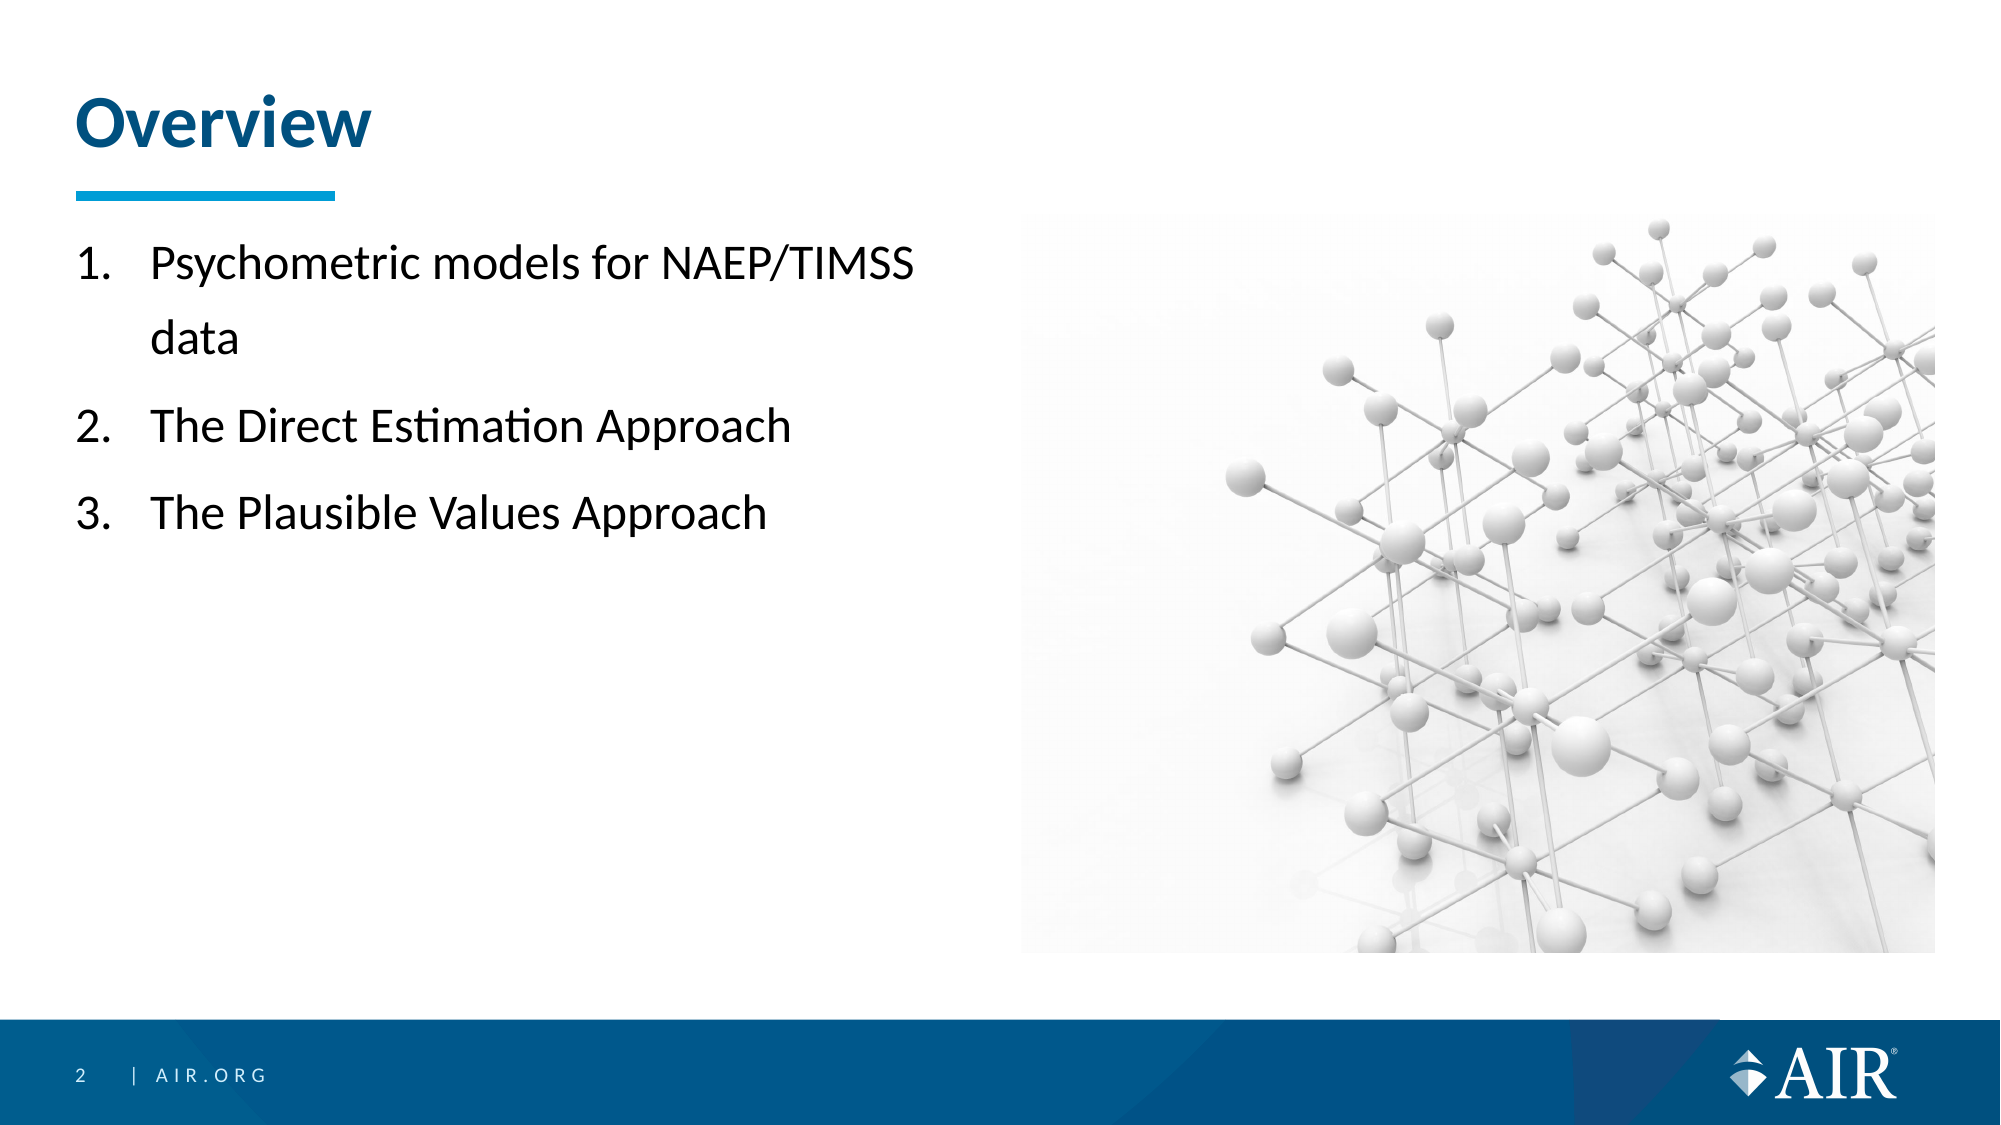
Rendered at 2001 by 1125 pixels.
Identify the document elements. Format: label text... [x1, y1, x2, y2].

picture [1728, 1046, 1899, 1100]
title Overview [75, 0, 1935, 164]
list Psychometric models for NAEP/TIMSS data The Direct Estimation Approach The Plausible Values Approach [75, 214, 989, 953]
picture [1021, 214, 1935, 953]
slide_number 2 [75, 1043, 525, 1104]
